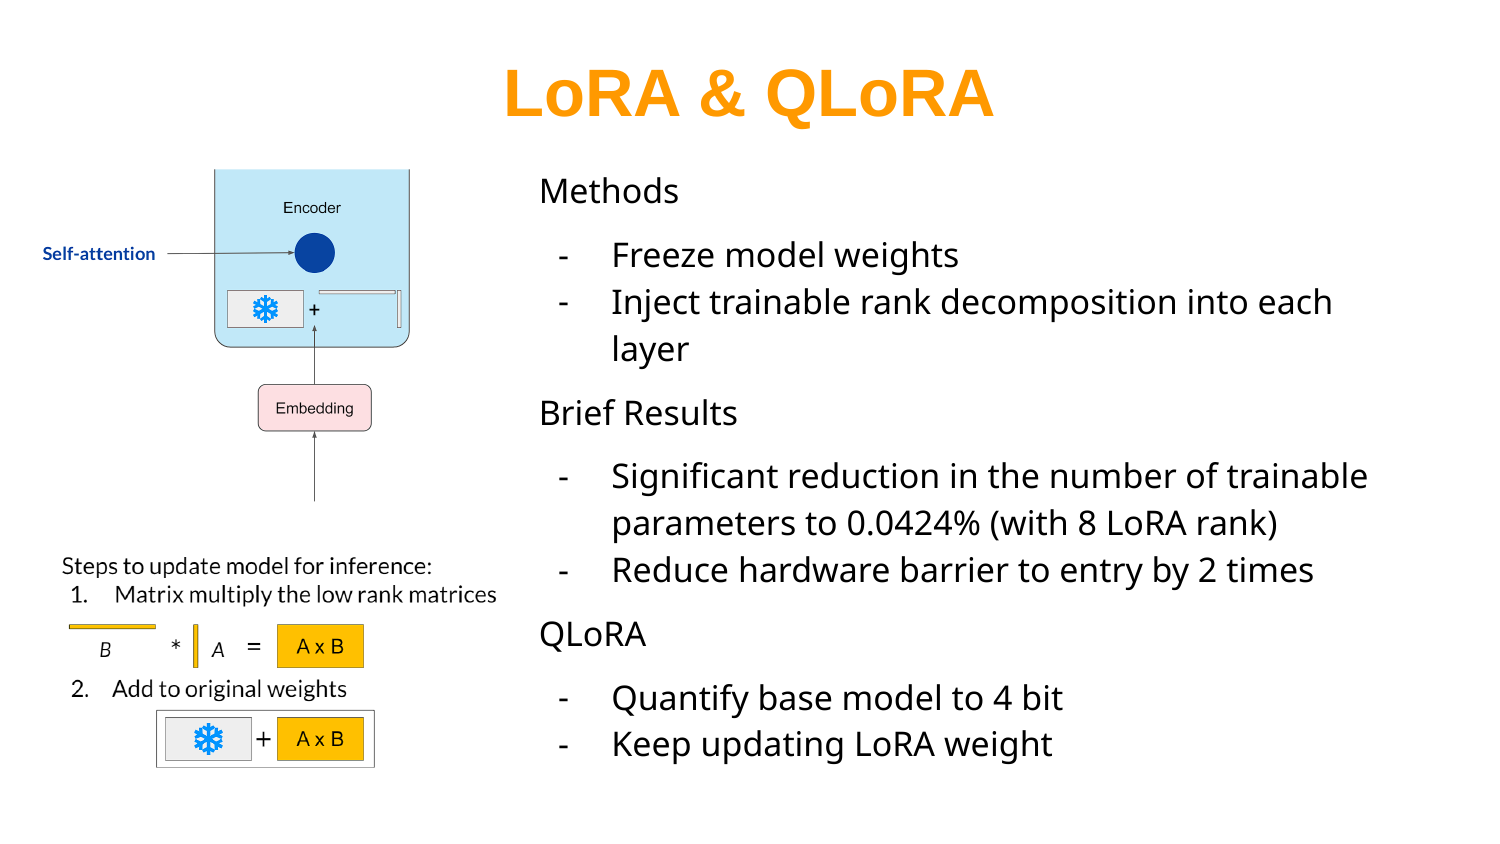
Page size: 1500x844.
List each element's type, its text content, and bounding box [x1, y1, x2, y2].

list Methods Freeze model weights Inject trainable rank decomposition into each layer Brief Results Significant reduction in the number of trainable parameters to 0.0424% (with 8 LoRA rank) Reduce hardware barrier to entry by 2 times QLoRA Quantify base model to 4 bit Keep updating LoRA weight [523, 148, 1405, 785]
title LoRA & QLoRA [51, 33, 1449, 149]
picture [24, 148, 433, 515]
picture [50, 545, 514, 780]
